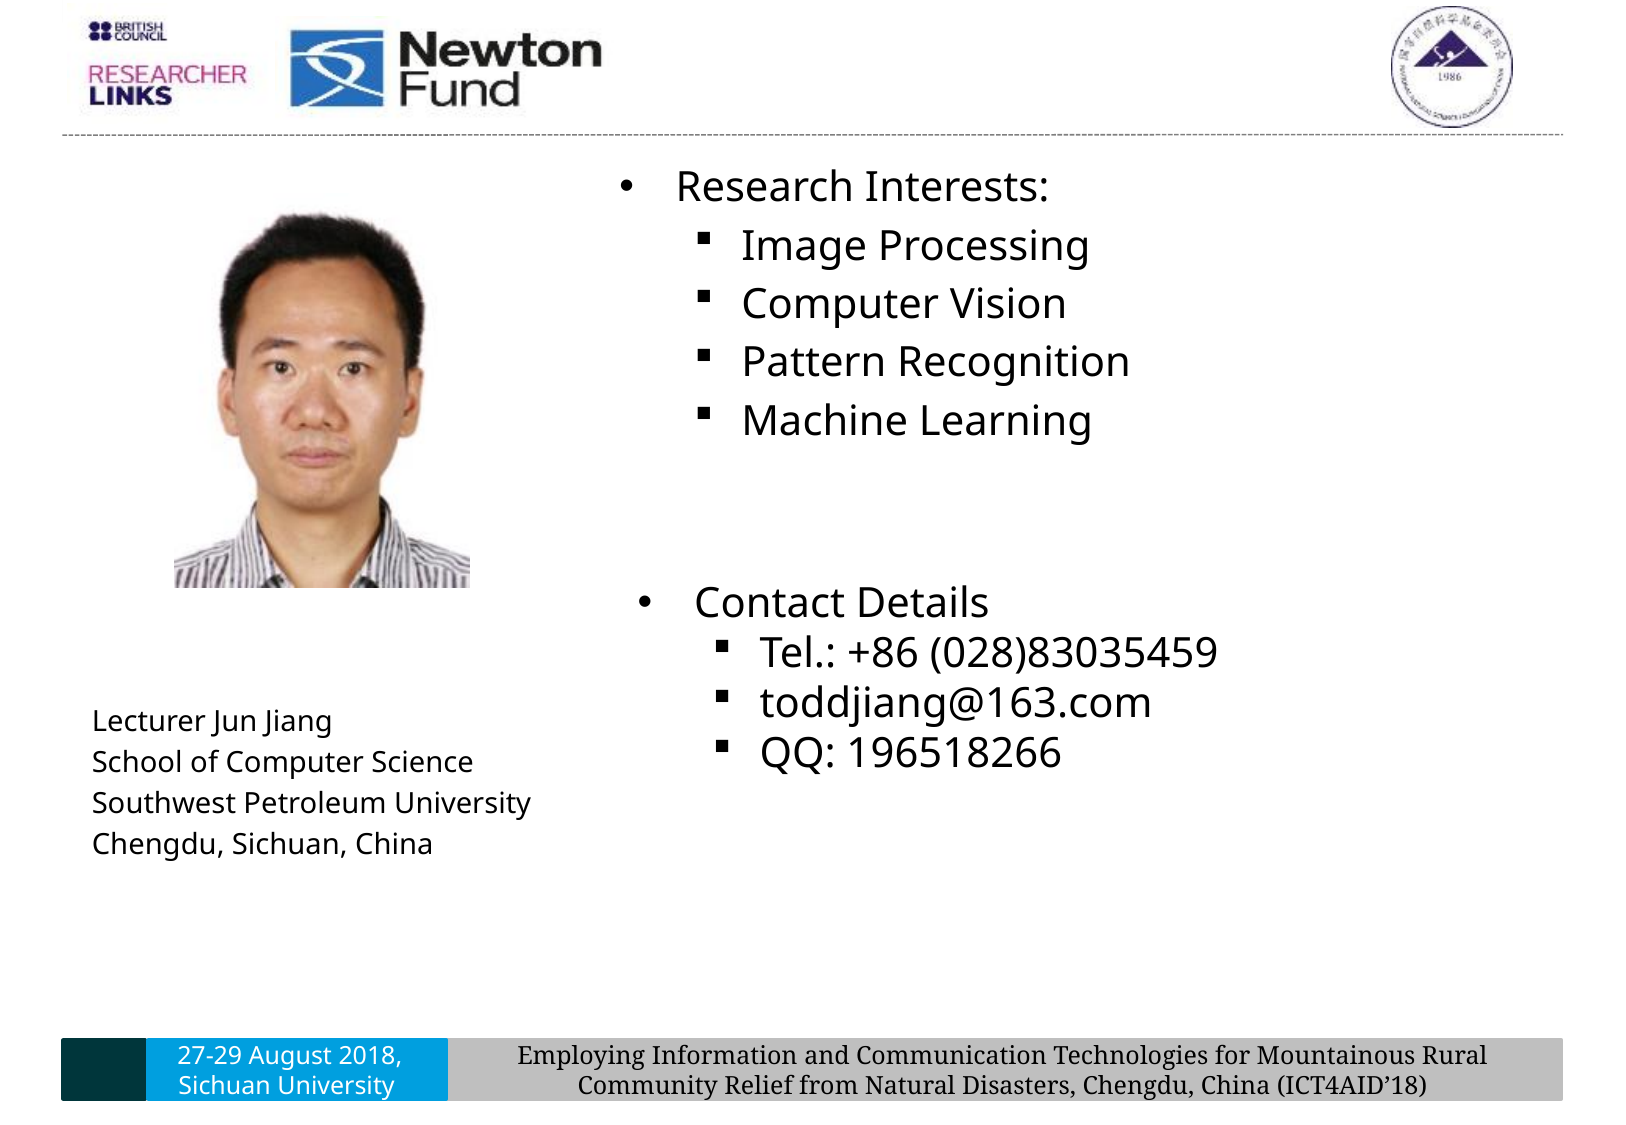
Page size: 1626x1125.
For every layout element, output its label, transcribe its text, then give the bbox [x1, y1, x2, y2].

picture [174, 193, 471, 588]
list Research Interests: Image Processing Computer Vision Pattern Recognition Machine Learning [619, 160, 1414, 540]
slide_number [148, 1039, 447, 1100]
picture [275, 16, 617, 124]
footer Employing Information and Communication Technologies for Mountainous Rural Community Relief from Natural Disasters, Chengdu, China (ICT4AID’18) [447, 1039, 1561, 1100]
list Lecturer Jun Jiang School of Computer Science Southwest Petroleum University Chengdu, Sichuan, China [91, 702, 681, 869]
text_box Contact Details Tel.: +86 (028)83035459 toddjiang@163.com QQ: 196518266 [623, 568, 1533, 834]
picture [67, 3, 269, 124]
picture [1391, 6, 1513, 128]
